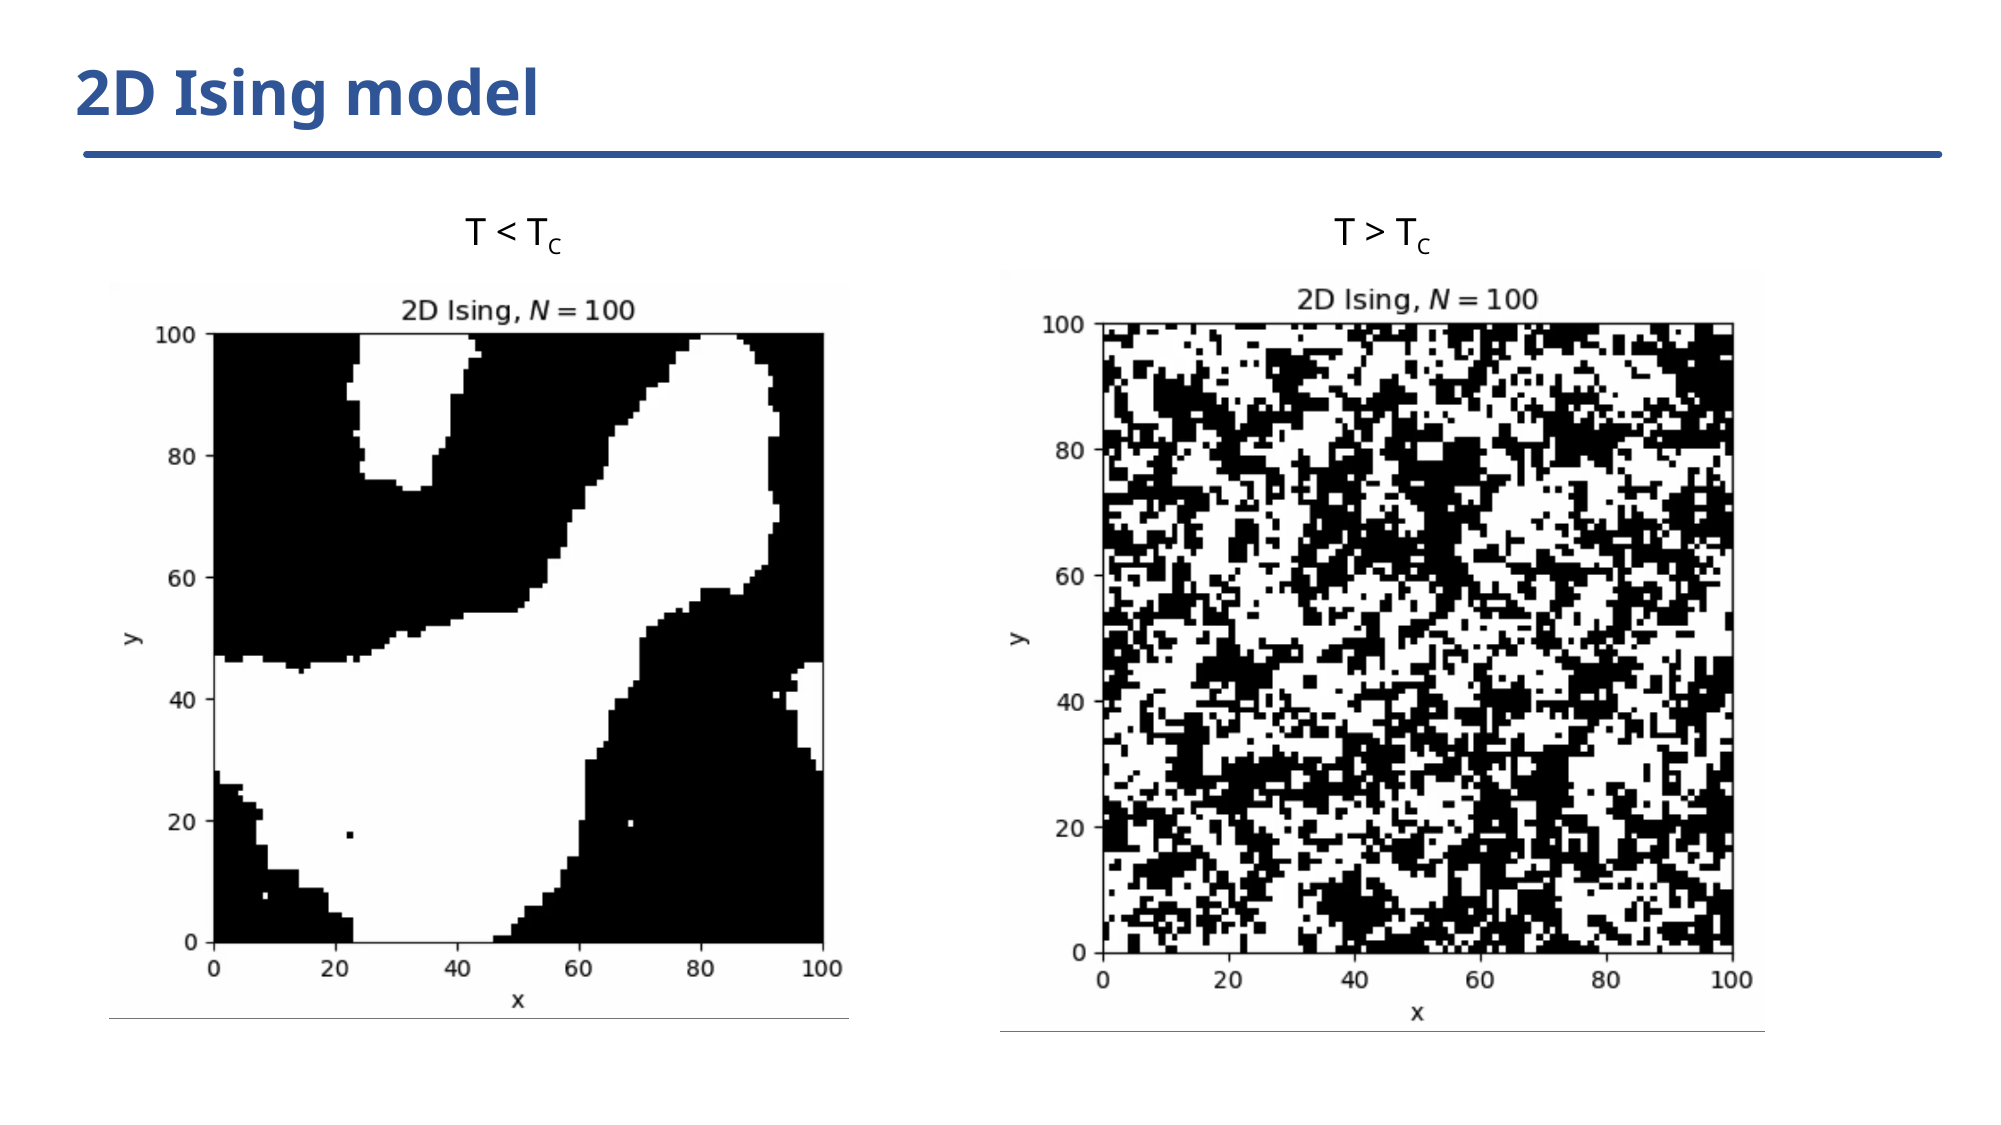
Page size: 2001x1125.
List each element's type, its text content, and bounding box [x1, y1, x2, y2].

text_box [108, 281, 850, 1020]
title 2D Ising model [60, 0, 1940, 192]
text_box T > TC [1319, 200, 1446, 267]
text_box T < TC [450, 200, 577, 267]
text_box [999, 269, 1766, 1032]
